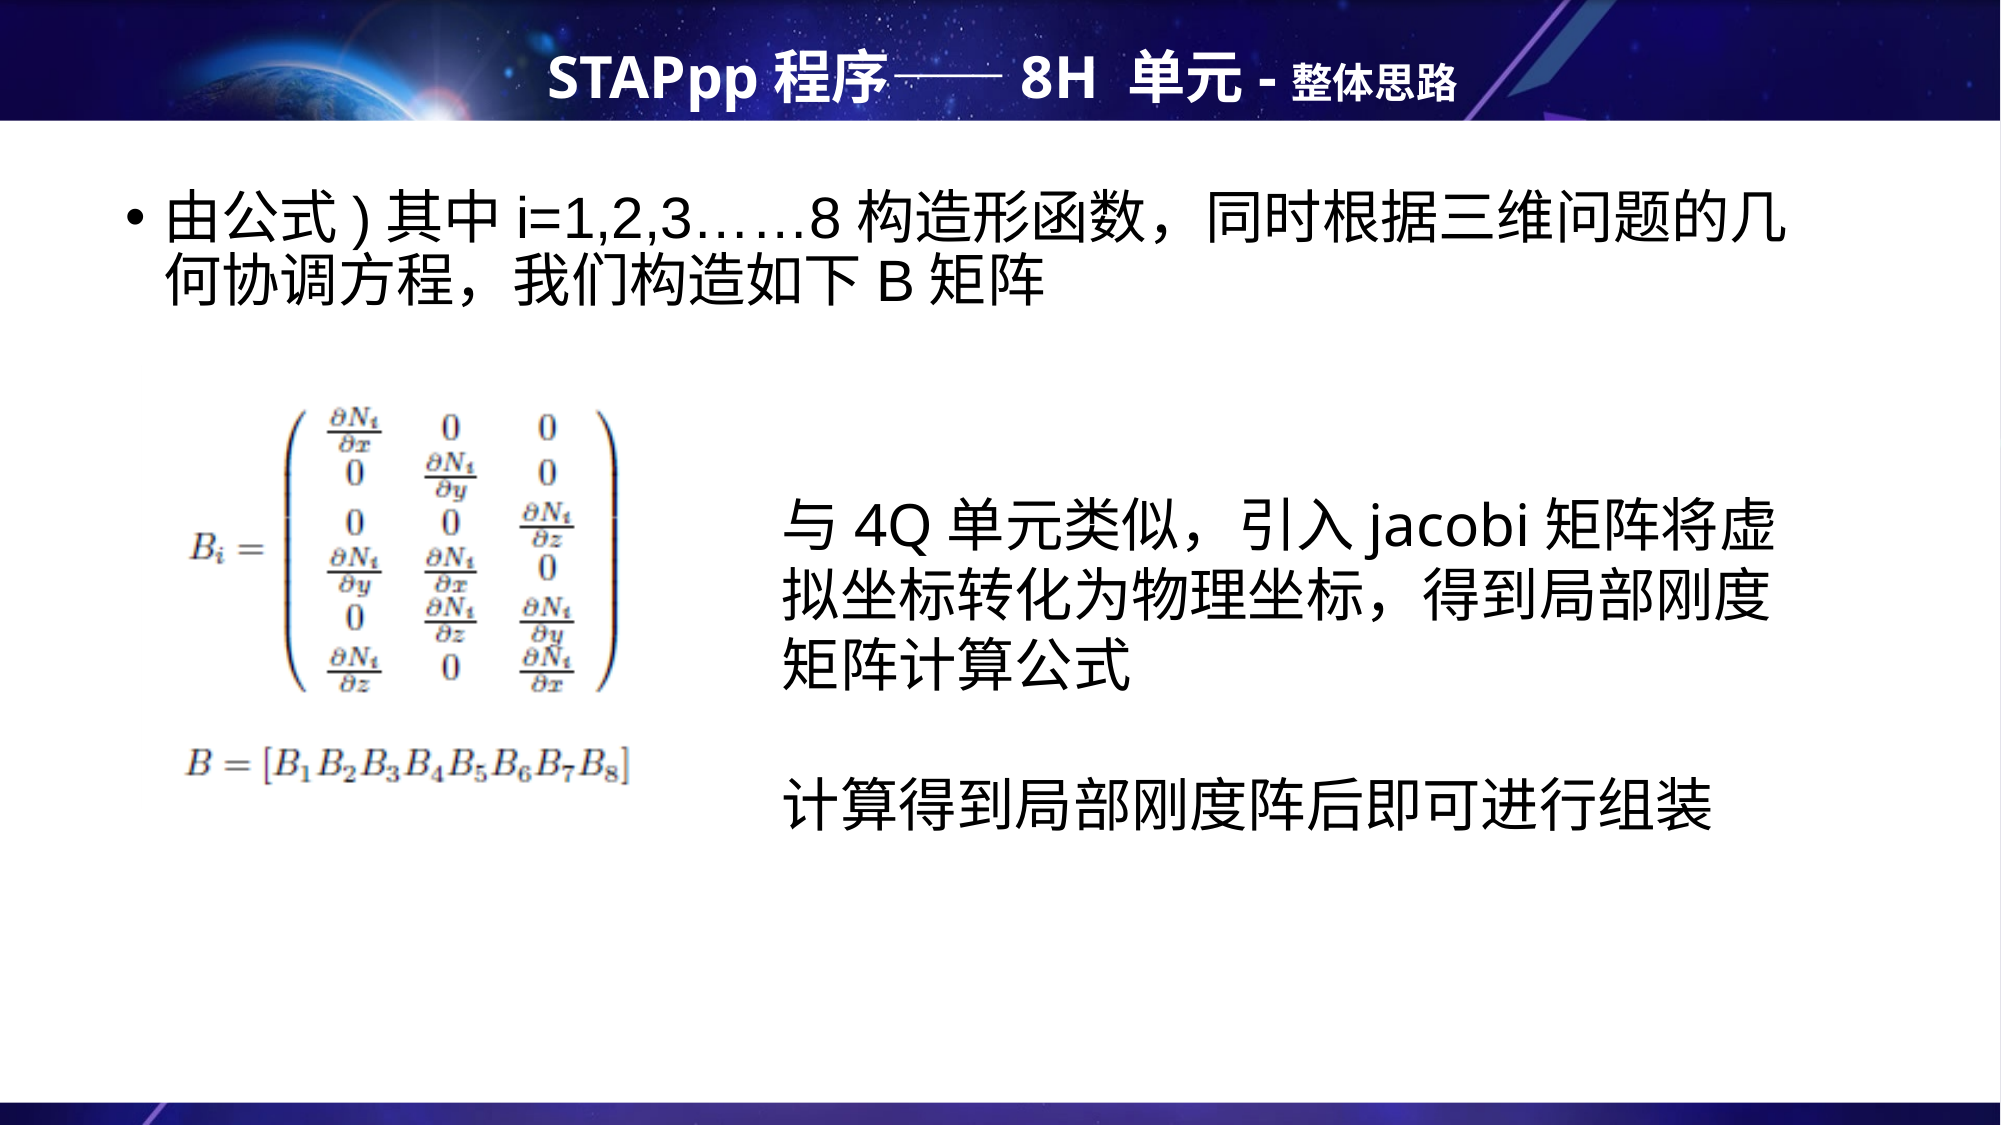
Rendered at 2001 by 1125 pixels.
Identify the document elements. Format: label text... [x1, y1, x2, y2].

picture [0, 0, 2001, 1125]
picture [140, 365, 651, 809]
title STAPpp程序——8H 单元-整体思路 [140, 39, 1866, 121]
